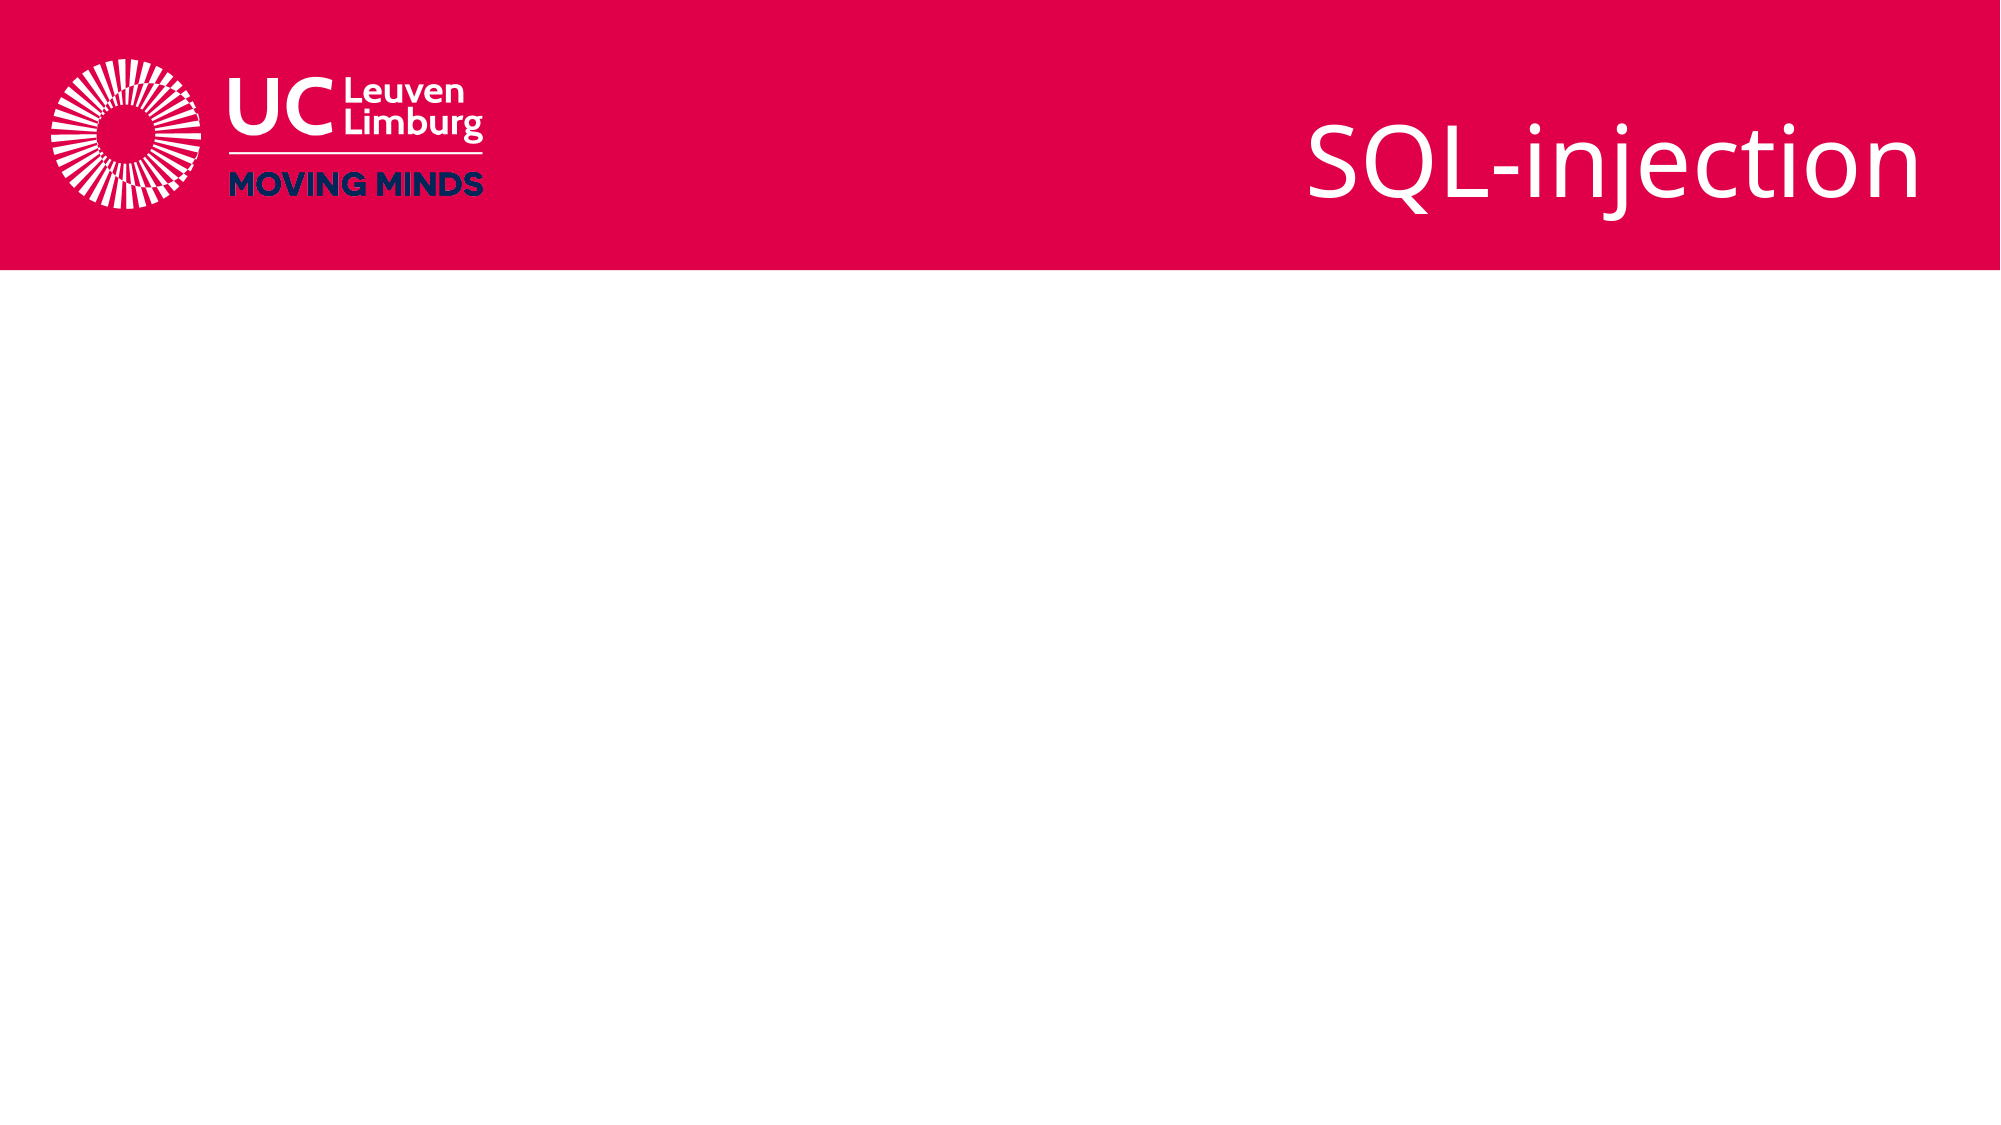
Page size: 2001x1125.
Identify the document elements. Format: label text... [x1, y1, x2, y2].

title SQL-injection [307, 59, 1940, 271]
picture [51, 59, 307, 209]
